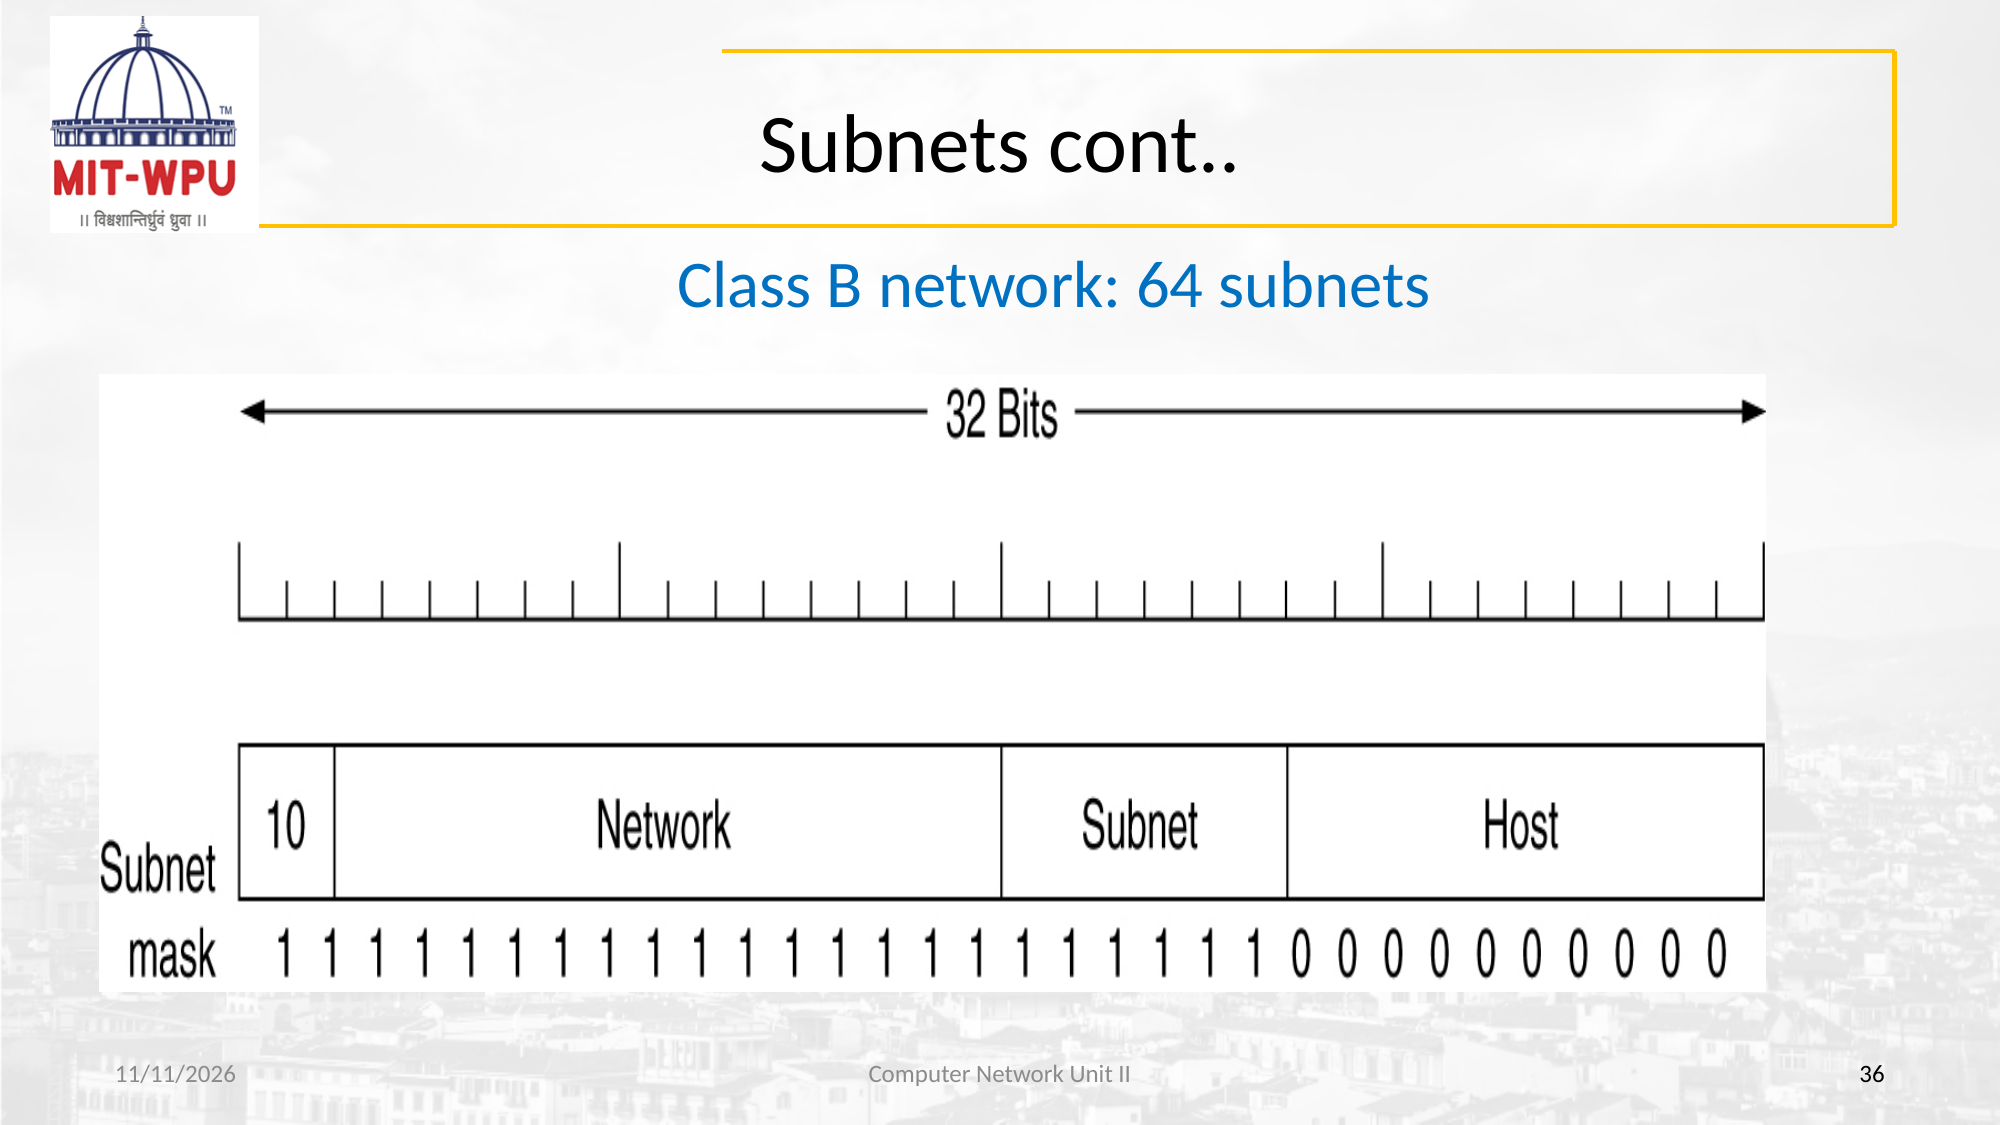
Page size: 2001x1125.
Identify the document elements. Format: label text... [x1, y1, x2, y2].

title Subnets cont.. [99, 45, 1900, 233]
picture [50, 16, 259, 233]
picture [99, 374, 1766, 992]
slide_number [99, 1042, 567, 1103]
slide_number 36 [1433, 1042, 1900, 1103]
footer Computer Network Unit II [683, 1042, 1317, 1103]
list Class B network: 64 subnets [362, 233, 1746, 371]
